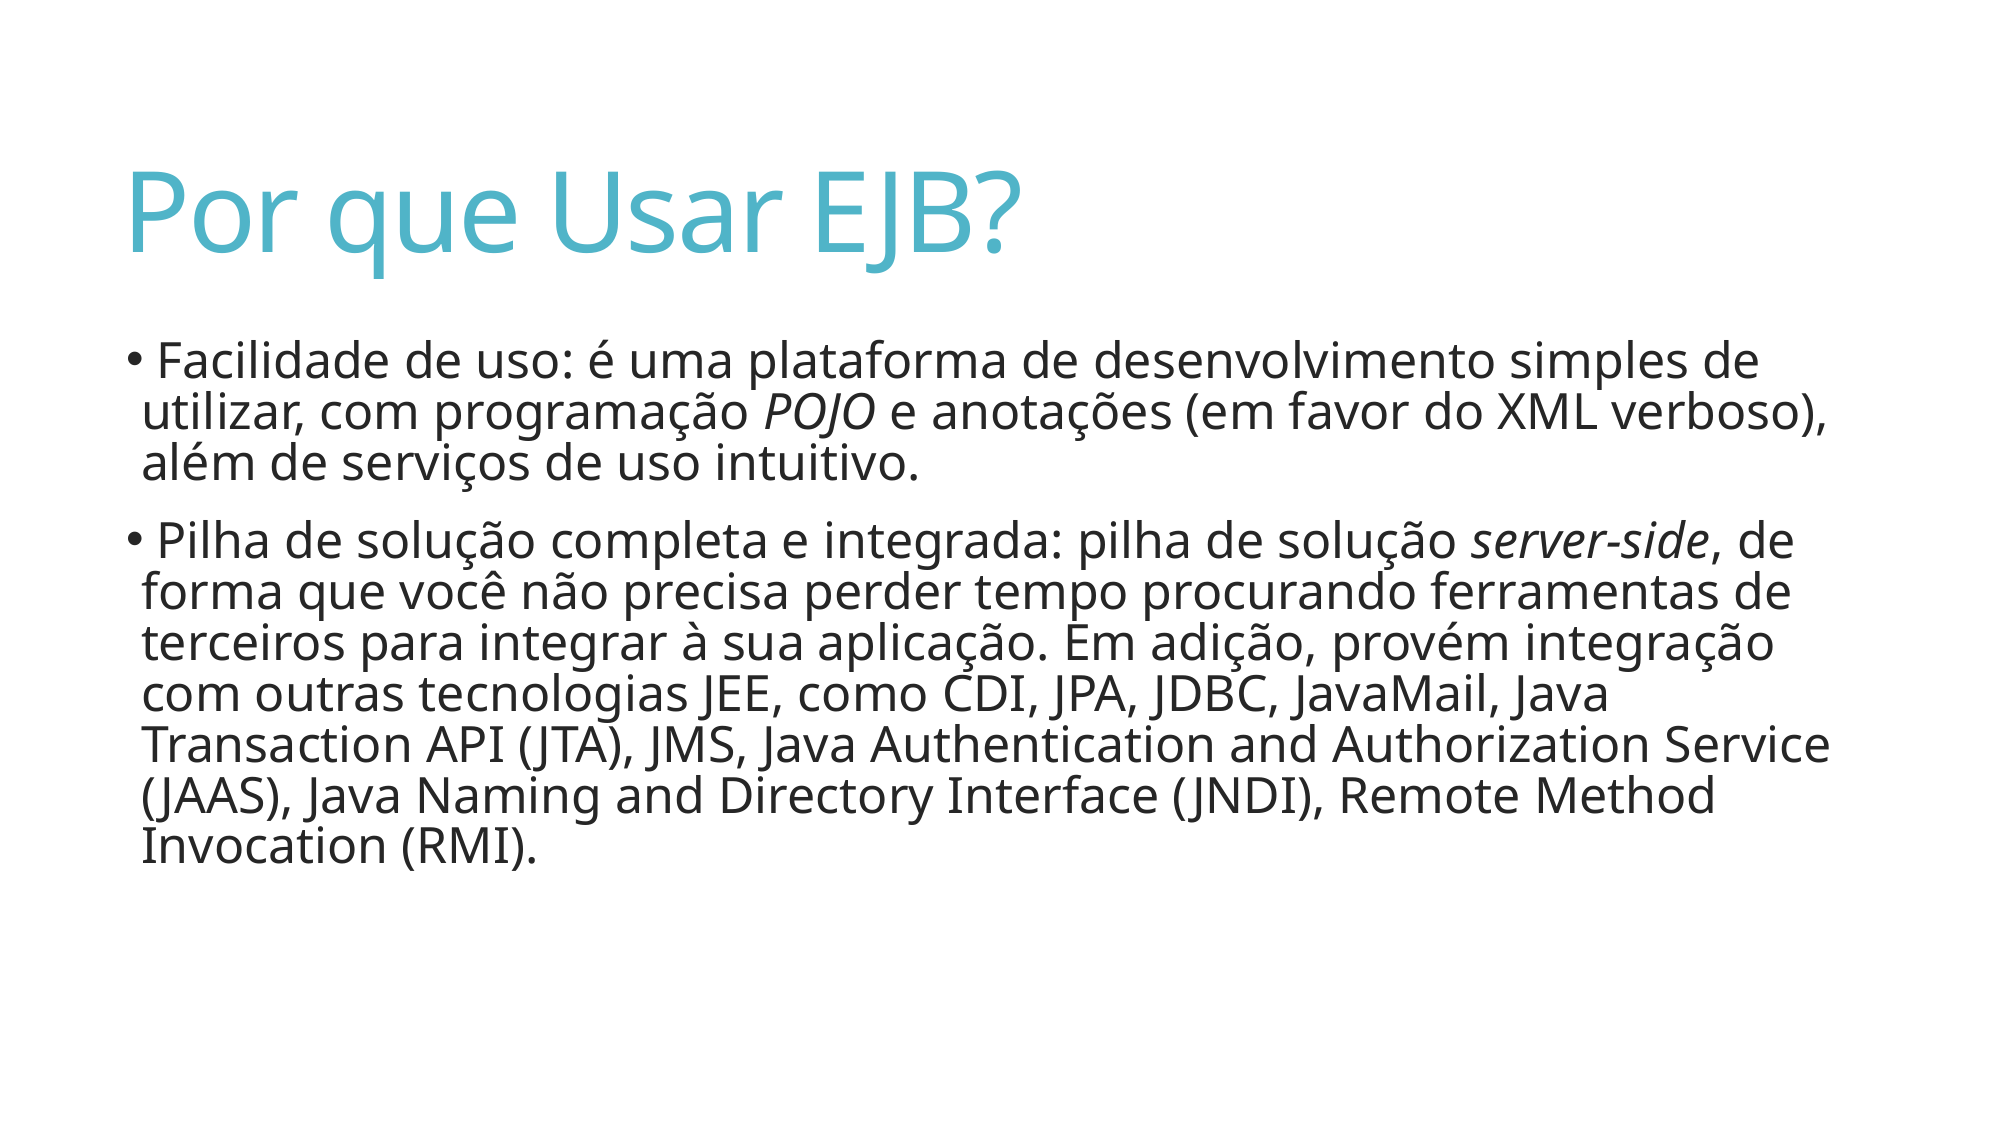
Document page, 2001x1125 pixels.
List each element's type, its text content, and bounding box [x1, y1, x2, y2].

list Facilidade de uso: é uma plataforma de desenvolvimento simples de utilizar, com programação POJO e anotações (em favor do XML verboso), além de serviços de uso intuitivo. Pilha de solução completa e integrada: pilha de solução server-side, de forma que você não precisa perder tempo procurando ferramentas de terceiros para integrar à sua aplicação. Em adição, provém integração com outras tecnologias JEE, como CDI, JPA, JDBC, JavaMail, Java Transaction API (JTA), JMS, Java Authentication and Authorization Service (JAAS), Java Naming and Directory Interface (JNDI), Remote Method Invocation (RMI). [111, 329, 1876, 1019]
title Por que Usar EJB? [107, 81, 1875, 354]
